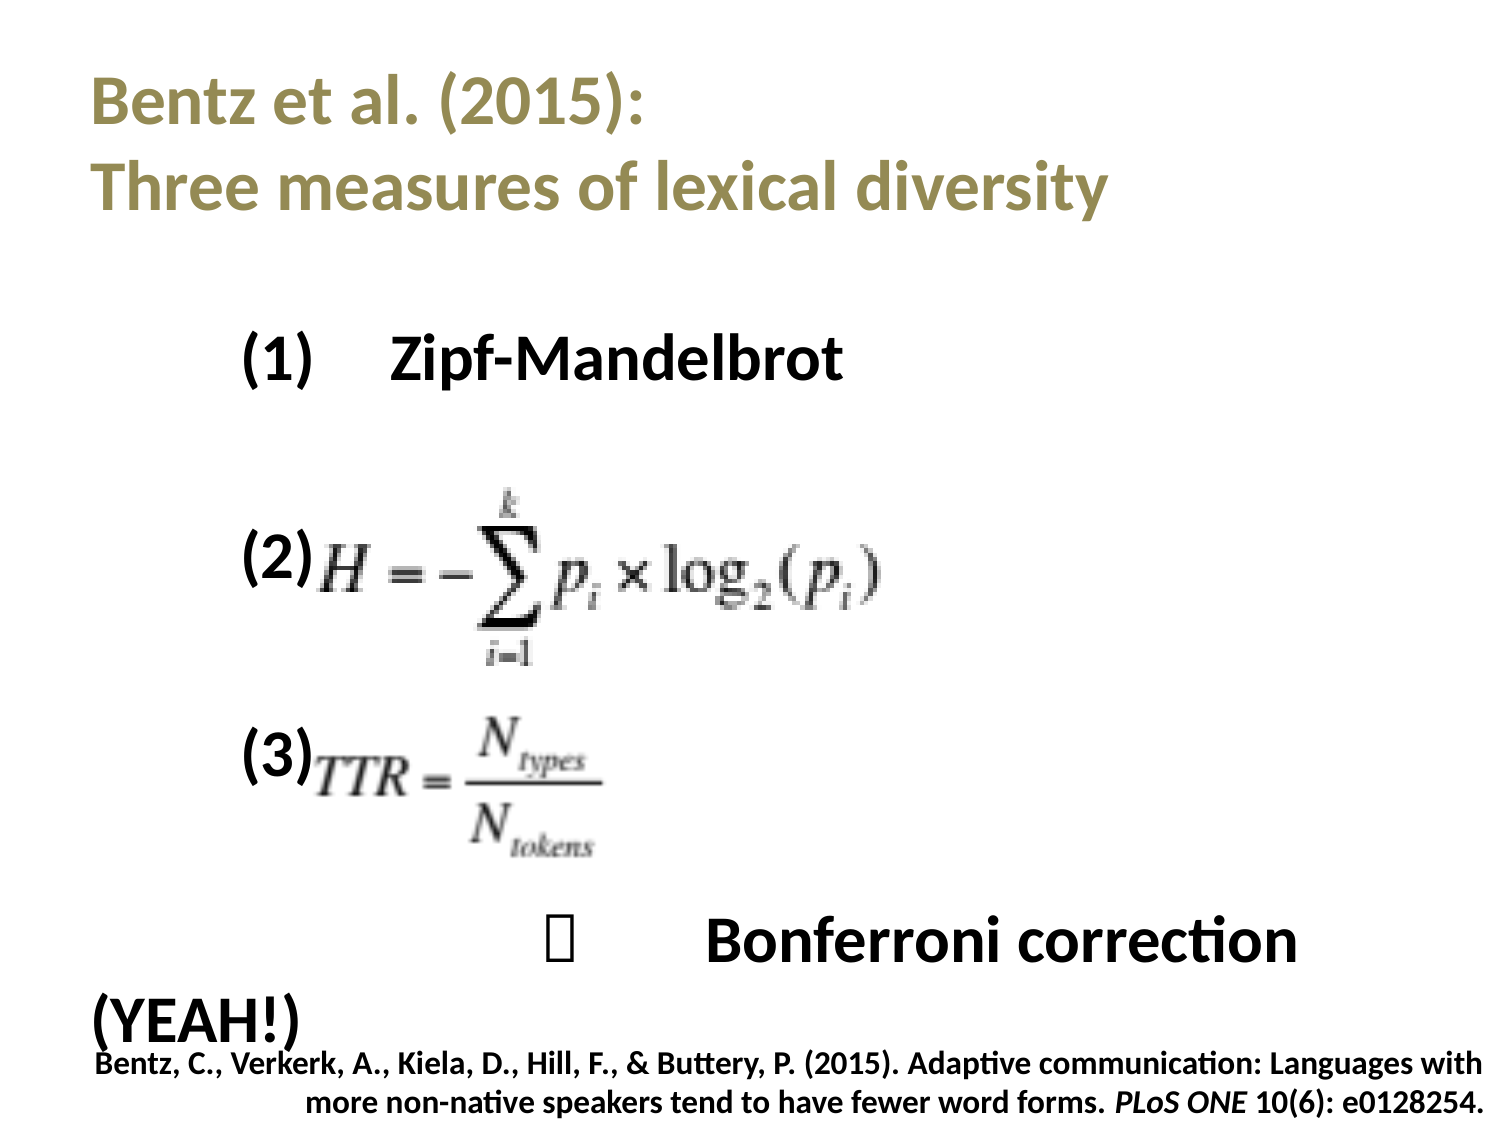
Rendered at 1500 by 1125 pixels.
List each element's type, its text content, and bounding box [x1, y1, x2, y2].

text_box Bentz, C., Verkerk, A., Kiela, D., Hill, F., & Buttery, P. (2015). Adaptive communication: Languages with more non-native speakers tend to have fewer word forms. PLoS ONE 10(6): e0128254. [3, 1033, 1500, 1125]
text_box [308, 700, 608, 862]
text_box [308, 470, 882, 672]
list (1) Zipf-Mandelbrot (2) (3) Type-token ratio  Bonferroni correction (YEAH!) [75, 262, 1425, 1005]
text_box Bentz et al. (2015): Three measures of lexical diversity [74, 45, 1425, 233]
